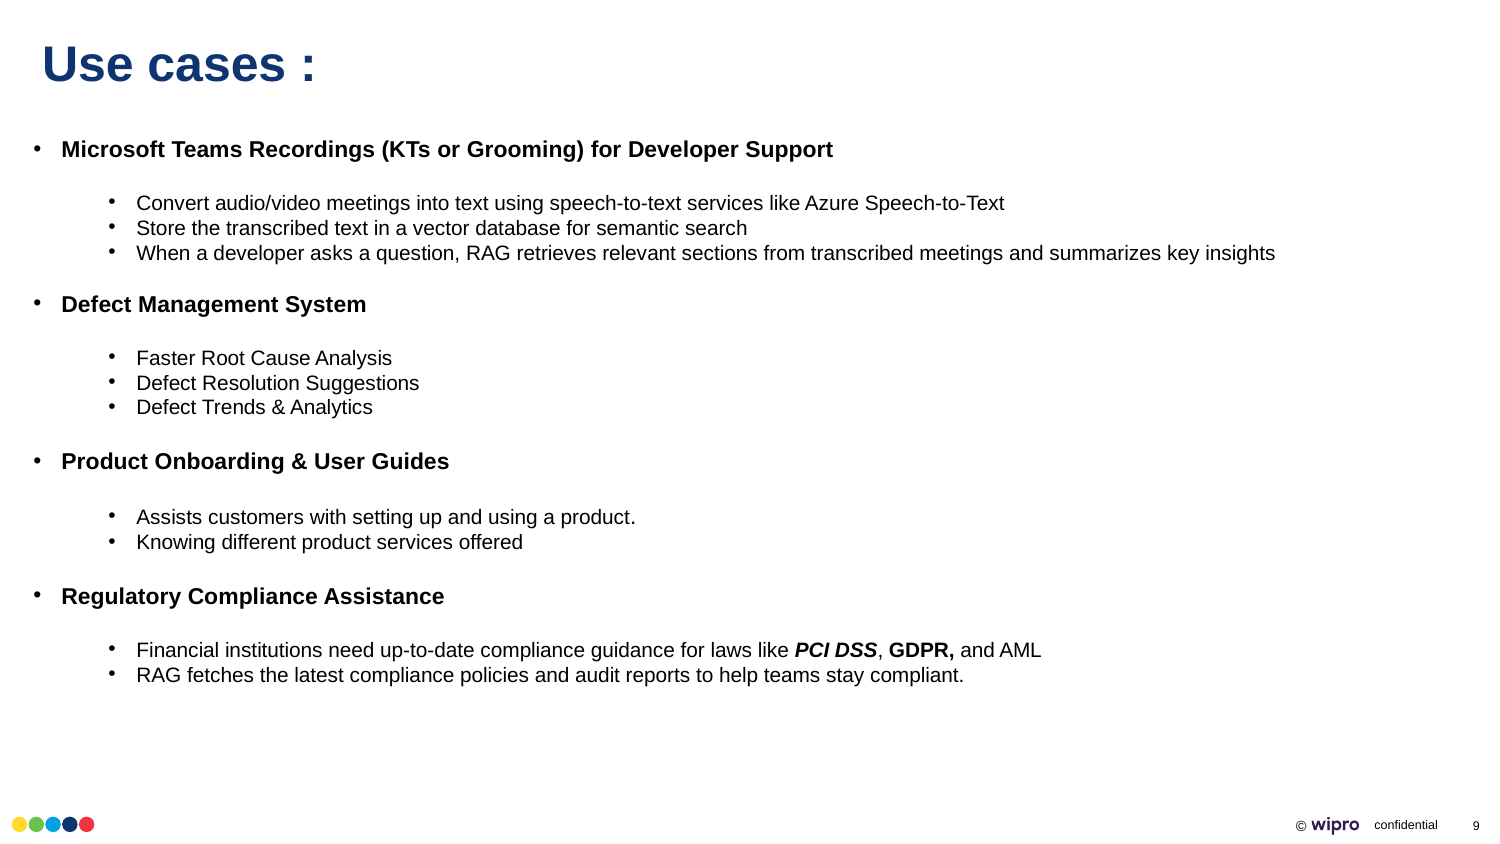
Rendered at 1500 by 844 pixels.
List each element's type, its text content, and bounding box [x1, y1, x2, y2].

title Use cases : [41, 26, 1459, 88]
text_box Microsoft Teams Recordings (KTs or Grooming) for Developer Support Convert audio/video meetings into text using speech-to-text services like Azure Speech-to-Text Store the transcribed text in a vector database for semantic search When a developer asks a question, RAG retrieves relevant sections from transcribed meetings and summarizes key insights Defect Management System Faster Root Cause Analysis Defect Resolution Suggestions Defect Trends & Analytics Product Onboarding & User Guides Assists customers with setting up and using a product. Knowing different product services offered Regulatory Compliance Assistance Financial institutions need up-to-date compliance guidance for laws like PCI DSS, GDPR, and AML RAG fetches the latest compliance policies and audit reports to help teams stay compliant. [18, 127, 1361, 844]
